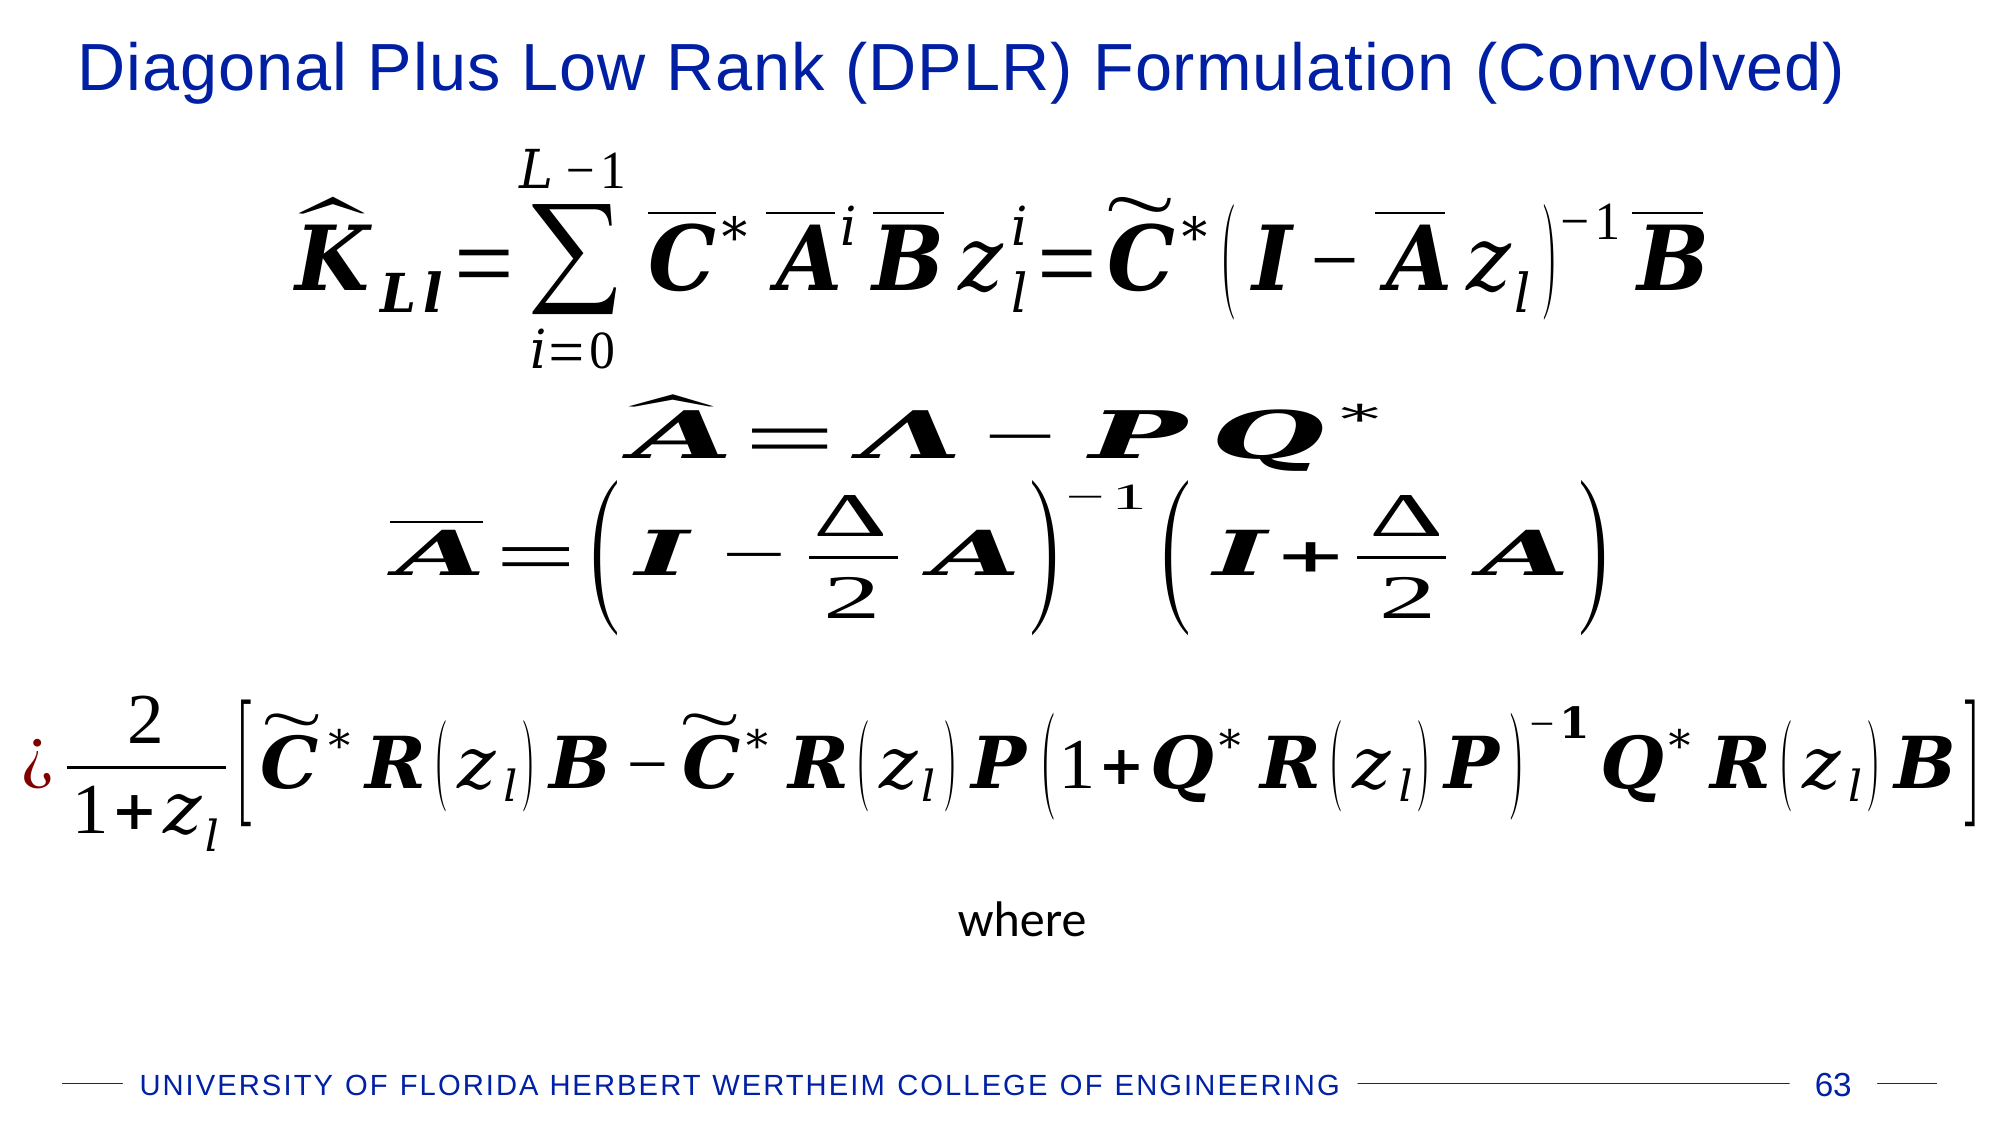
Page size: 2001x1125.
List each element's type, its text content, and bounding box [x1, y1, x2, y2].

footer UNIVERSITY OF FLORIDA HERBERT WERTHEIM COLLEGE OF ENGINEERING [122, 1053, 1358, 1114]
title Diagonal Plus Low Rank (DPLR) Formulation (Convolved) [62, 0, 1938, 139]
